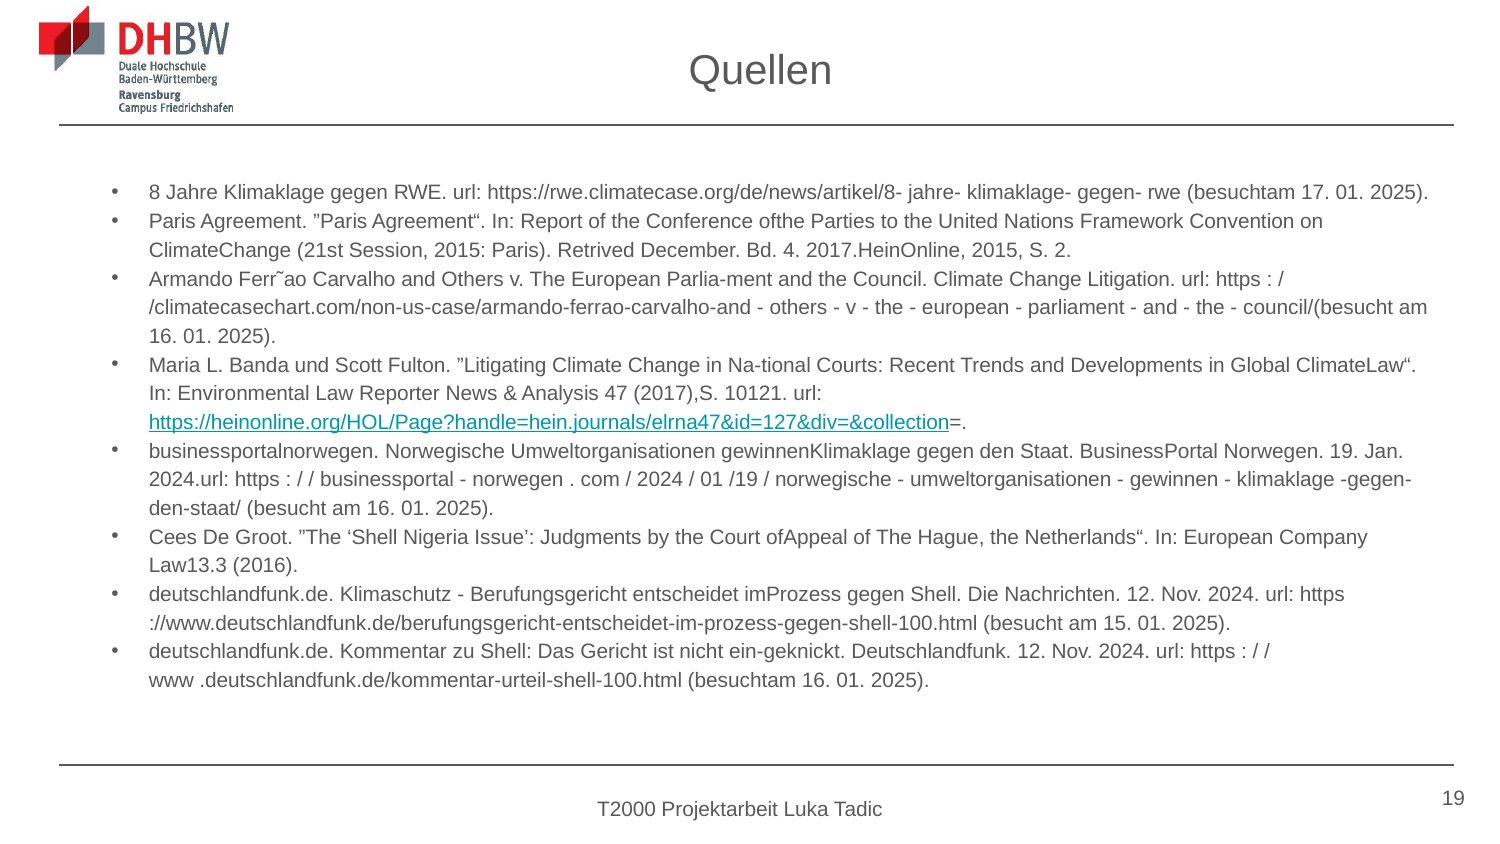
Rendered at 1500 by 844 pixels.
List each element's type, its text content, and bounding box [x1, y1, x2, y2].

text_box T2000 Projektarbeit Luka Tadic [581, 780, 919, 815]
text_box 8 Jahre Klimaklage gegen RWE. url: https://rwe.climatecase.org/de/news/artikel/8- jahre- klimaklage- gegen- rwe (besuchtam 17. 01. 2025). Paris Agreement. ”Paris Agreement“. In: Report of the Conference ofthe Parties to the United Nations Framework Convention on ClimateChange (21st Session, 2015: Paris). Retrived December. Bd. 4. 2017.HeinOnline, 2015, S. 2. Armando Ferr˜ao Carvalho and Others v. The European Parlia-ment and the Council. Climate Change Litigation. url: https : / /climatecasechart.com/non-us-case/armando-ferrao-carvalho-and - others - v - the - european - parliament - and - the - council/(besucht am 16. 01. 2025). Maria L. Banda und Scott Fulton. ”Litigating Climate Change in Na-tional Courts: Recent Trends and Developments in Global ClimateLaw“. In: Environmental Law Reporter News & Analysis 47 (2017),S. 10121. url: https://heinonline.org/HOL/Page?handle=hein.journals/elrna47&id=127&div=&collection=. businessportalnorwegen. Norwegische Umweltorganisationen gewinnenKlimaklage gegen den Staat. BusinessPortal Norwegen. 19. Jan. 2024.url: https : / / businessportal - norwegen . com / 2024 / 01 /19 / norwegische - umweltorganisationen - gewinnen - klimaklage -gegen-den-staat/ (besucht am 16. 01. 2025). Cees De Groot. ”The ‘Shell Nigeria Issue’: Judgments by the Court ofAppeal of The Hague, the Netherlands“. In: European Company Law13.3 (2016). deutschlandfunk.de. Klimaschutz - Berufungsgericht entscheidet imProzess gegen Shell. Die Nachrichten. 12. Nov. 2024. url: https ://www.deutschlandfunk.de/berufungsgericht-entscheidet-im-prozess-gegen-shell-100.html (besucht am 15. 01. 2025). deutschlandfunk.de. Kommentar zu Shell: Das Gericht ist nicht ein-geknickt. Deutschlandfunk. 12. Nov. 2024. url: https : / / www .deutschlandfunk.de/kommentar-urteil-shell-100.html (besuchtam 16. 01. 2025). [74, 160, 1447, 741]
picture [39, 6, 234, 114]
slide_number 19 [1389, 764, 1480, 830]
text_box Quellen [434, 27, 1087, 93]
